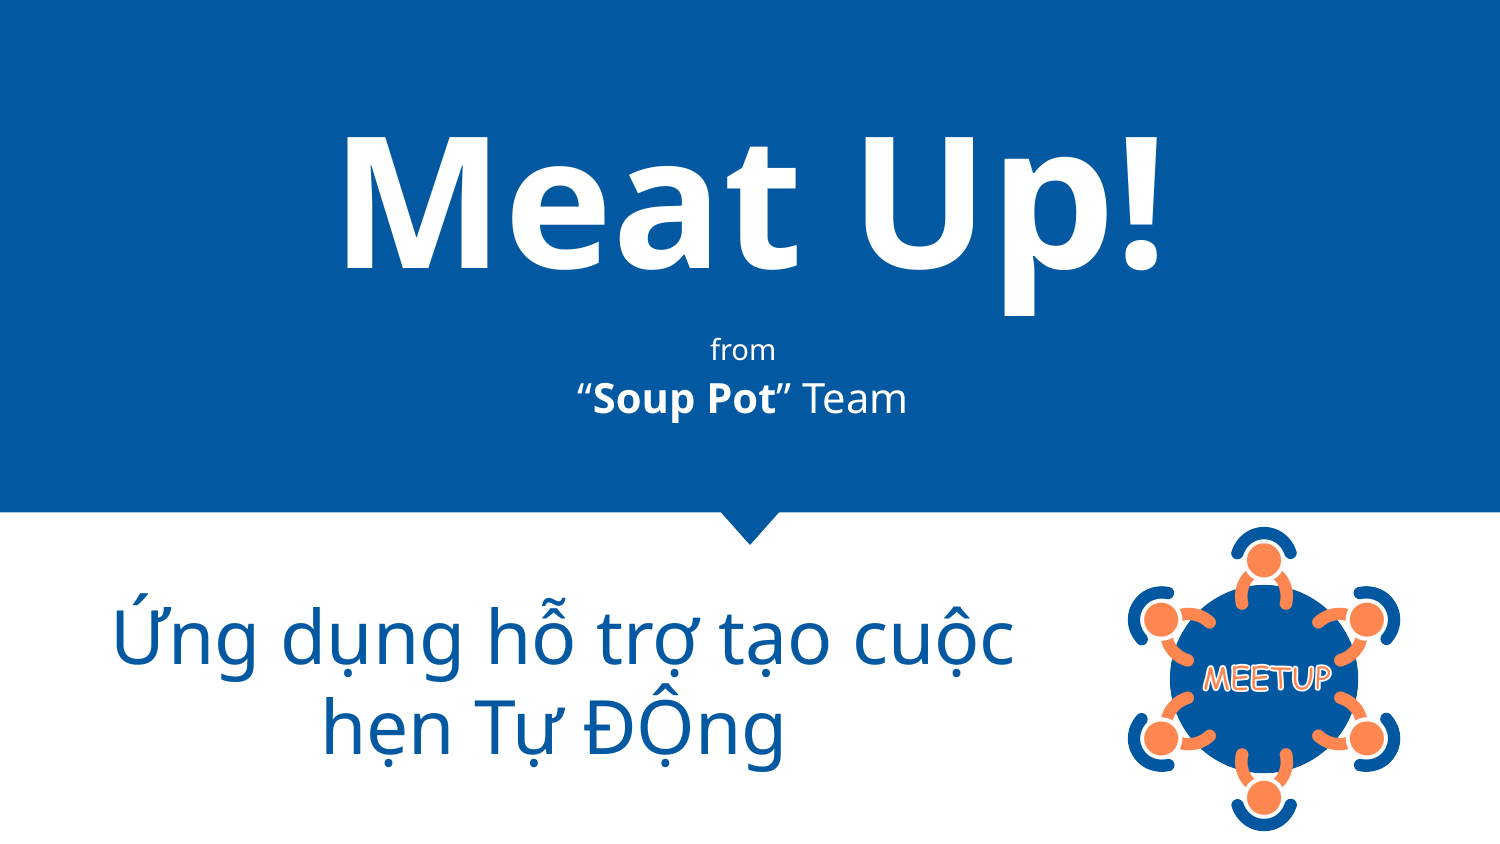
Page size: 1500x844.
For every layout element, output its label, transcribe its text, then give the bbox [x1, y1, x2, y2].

text_box “Soup Pot” Team [523, 356, 963, 432]
text_box from [658, 316, 828, 364]
subtitle Ứng dụng hỗ trợ tạo cuộc hẹn Tự ĐỘng [53, 575, 1074, 783]
title Meat Up! [313, 102, 1187, 324]
picture [1107, 522, 1421, 837]
